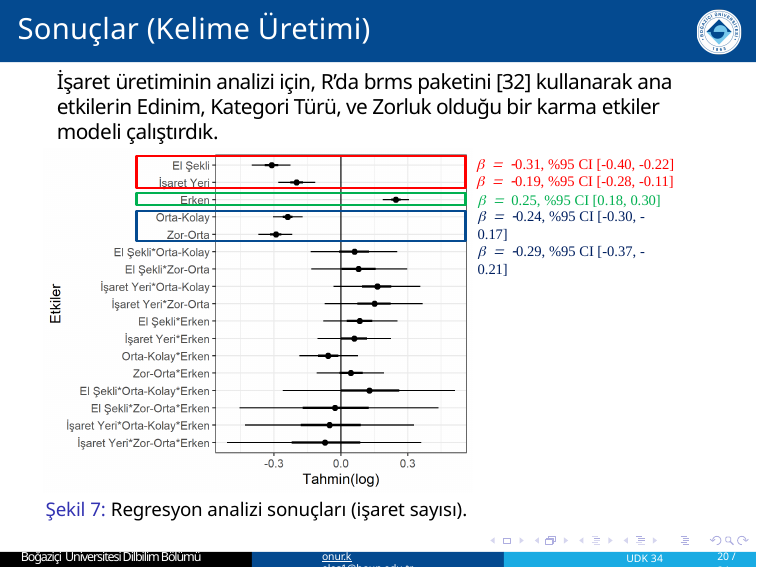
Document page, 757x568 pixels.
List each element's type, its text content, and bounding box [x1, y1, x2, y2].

text_box İşaret üretiminin analizi için, R’da brms paketini [32] kullanarak ana etkilerin Edinim, Kategori Türü, ve Zorluk olduğu bir karma etkiler modeli çalıştırdık. [56, 66, 689, 147]
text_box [0, 551, 757, 568]
text_box b = -0.24, %95 CI [-0.30, -0.17] b = -0.29, %95 CI [-0.37, -0.21] [478, 199, 689, 302]
picture [43, 148, 474, 493]
text_box b = -0.31, %95 CI [-0.40, -0.22] b = -0.19, %95 CI [-0.28, -0.11] [472, 147, 757, 215]
text_box Şekil 7: Regresyon analizi sonuçları (işaret sayısı). [43, 496, 597, 521]
title Sonuçlar (Kelime Üretimi) [15, 7, 491, 105]
picture [696, 9, 742, 55]
